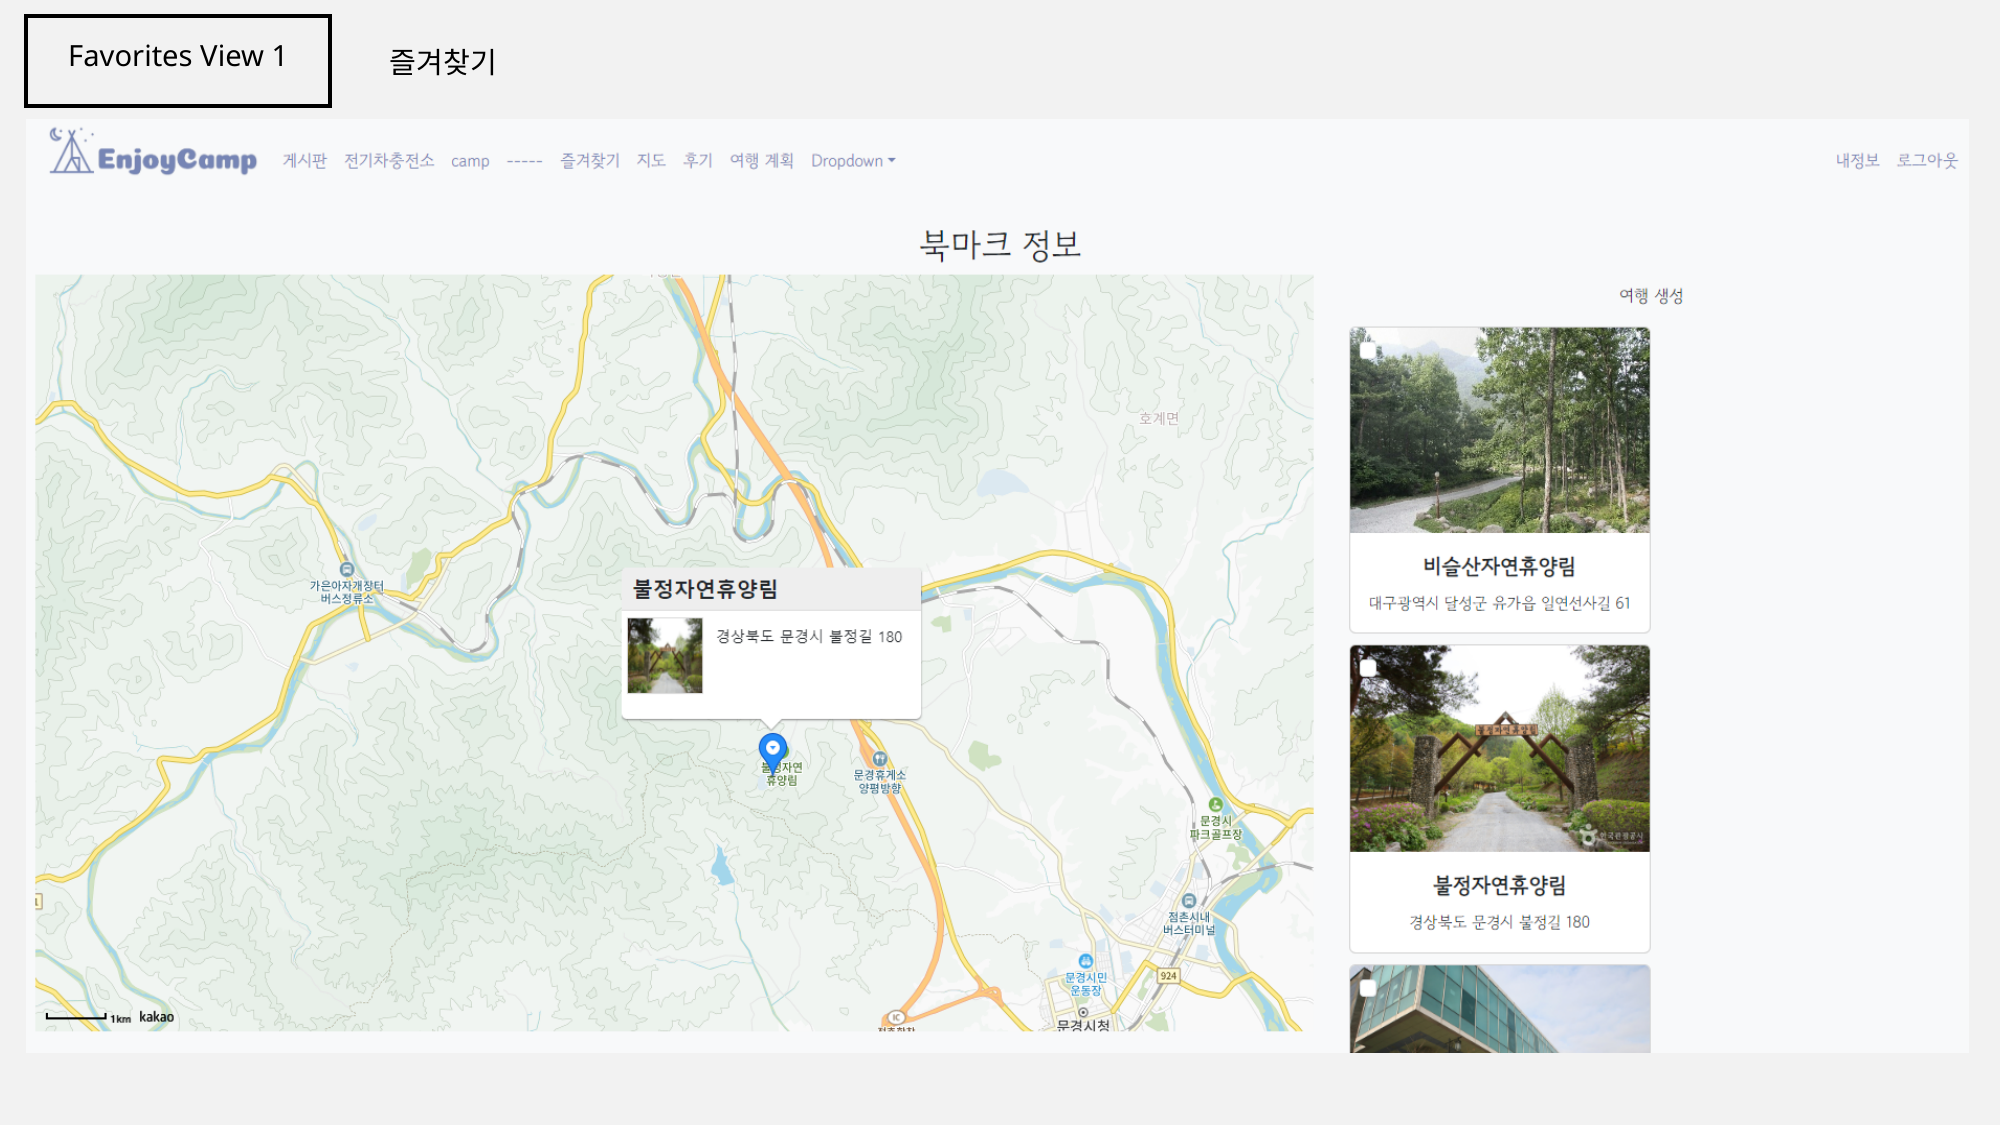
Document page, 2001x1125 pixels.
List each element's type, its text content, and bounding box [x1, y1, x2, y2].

picture [26, 119, 1969, 1053]
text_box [26, 16, 330, 107]
text_box 즐겨찾기 [375, 36, 1306, 87]
